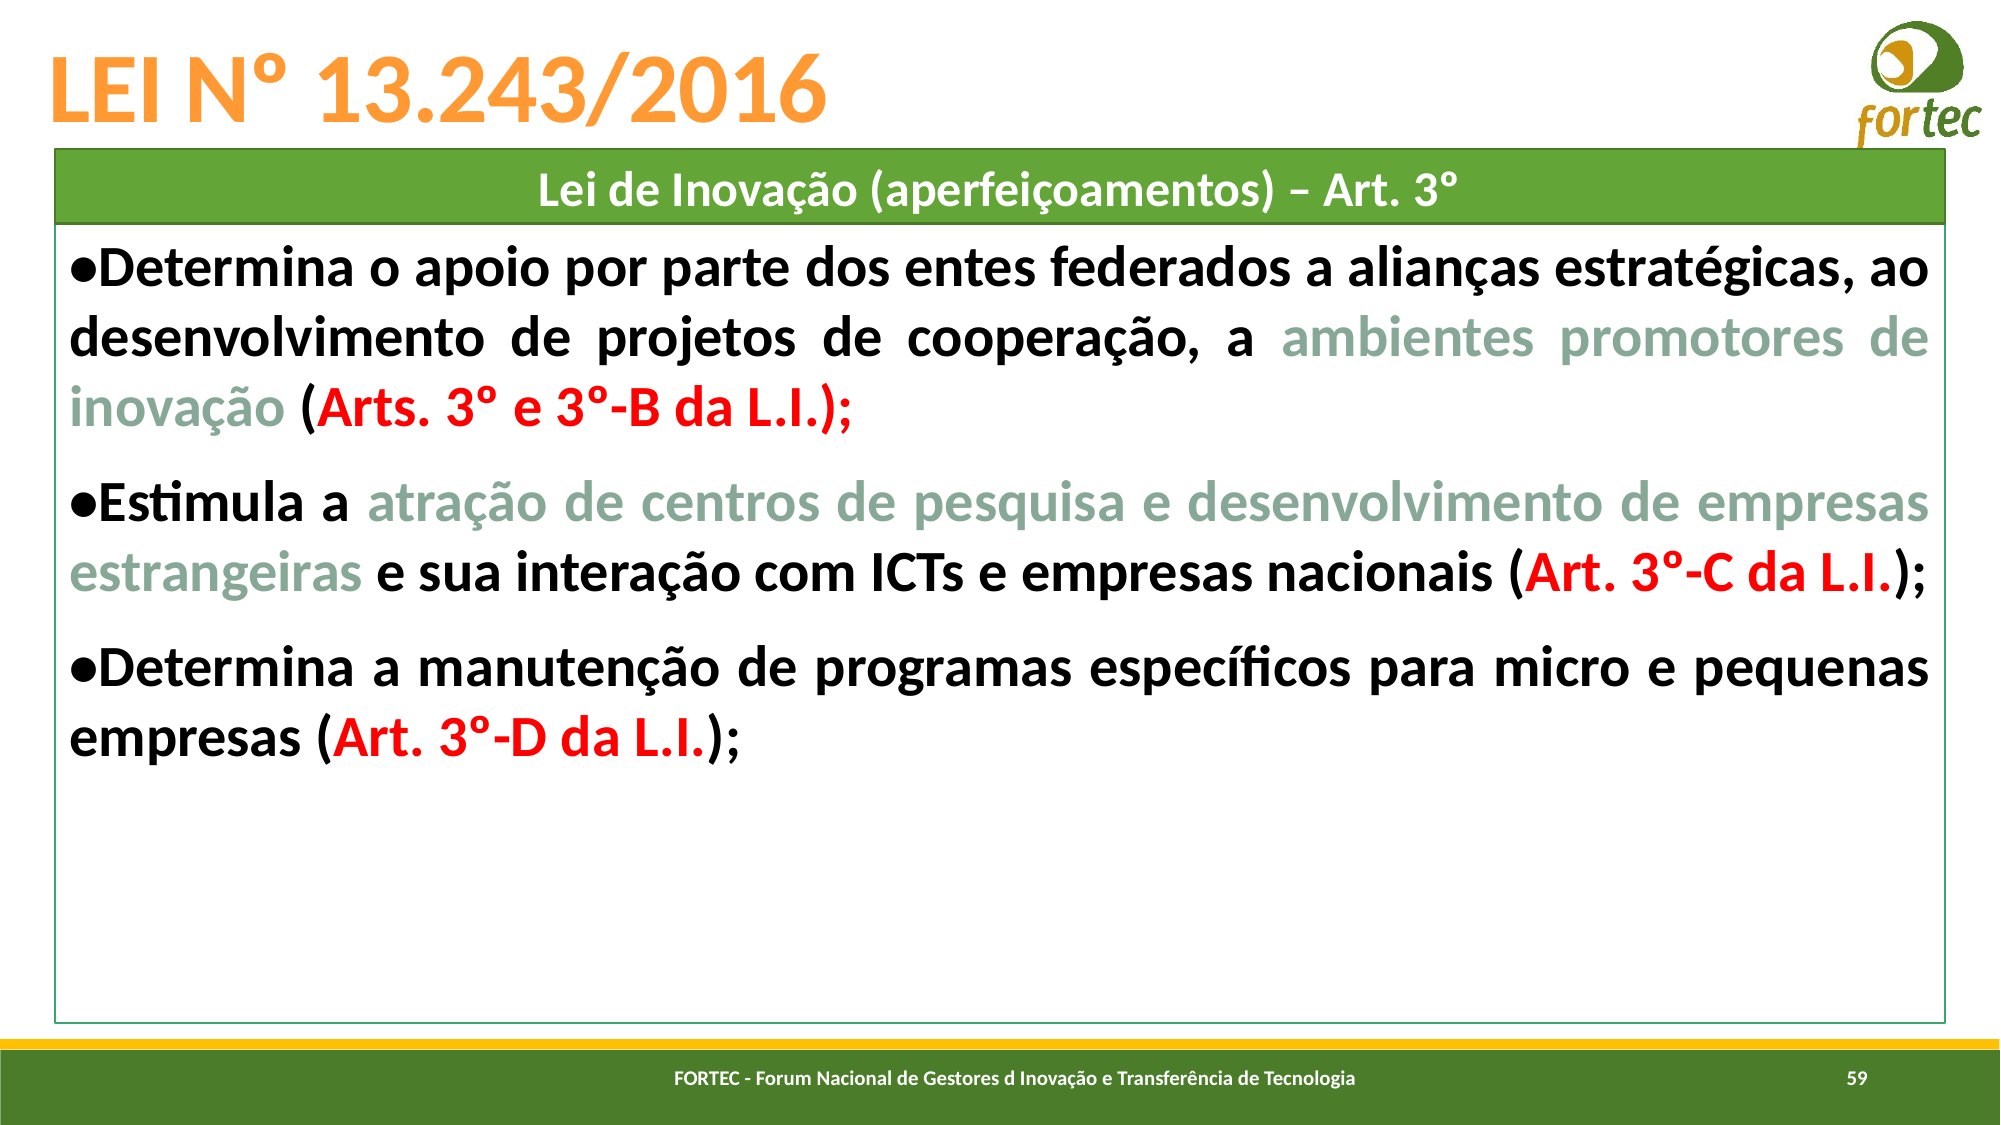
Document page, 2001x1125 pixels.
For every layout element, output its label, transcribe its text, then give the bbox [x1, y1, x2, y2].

picture [1854, 21, 1982, 159]
slide_number 59 [1748, 1057, 1966, 1118]
footer FORTEC - Forum Nacional de Gestores d Inovação e Transferência de Tecnologia [438, 1057, 1593, 1118]
text_box Lei de Inovação (aperfeiçoamentos) – Art. 3º [54, 148, 1946, 225]
text_box •Determina o apoio por parte dos entes federados a alianças estratégicas, ao desenvolvimento de projetos de cooperação, a ambientes promotores de inovação (Arts. 3º e 3º-B da L.I.); •Estimula a atração de centros de pesquisa e desenvolvimento de empresas estrangeiras e sua interação com ICTs e empresas nacionais (Art. 3º-C da L.I.); •Determina a manutenção de programas específicos para micro e pequenas empresas (Art. 3º-D da L.I.); [54, 225, 1946, 1024]
title LEI Nº 13.243/2016 [33, 21, 1830, 150]
